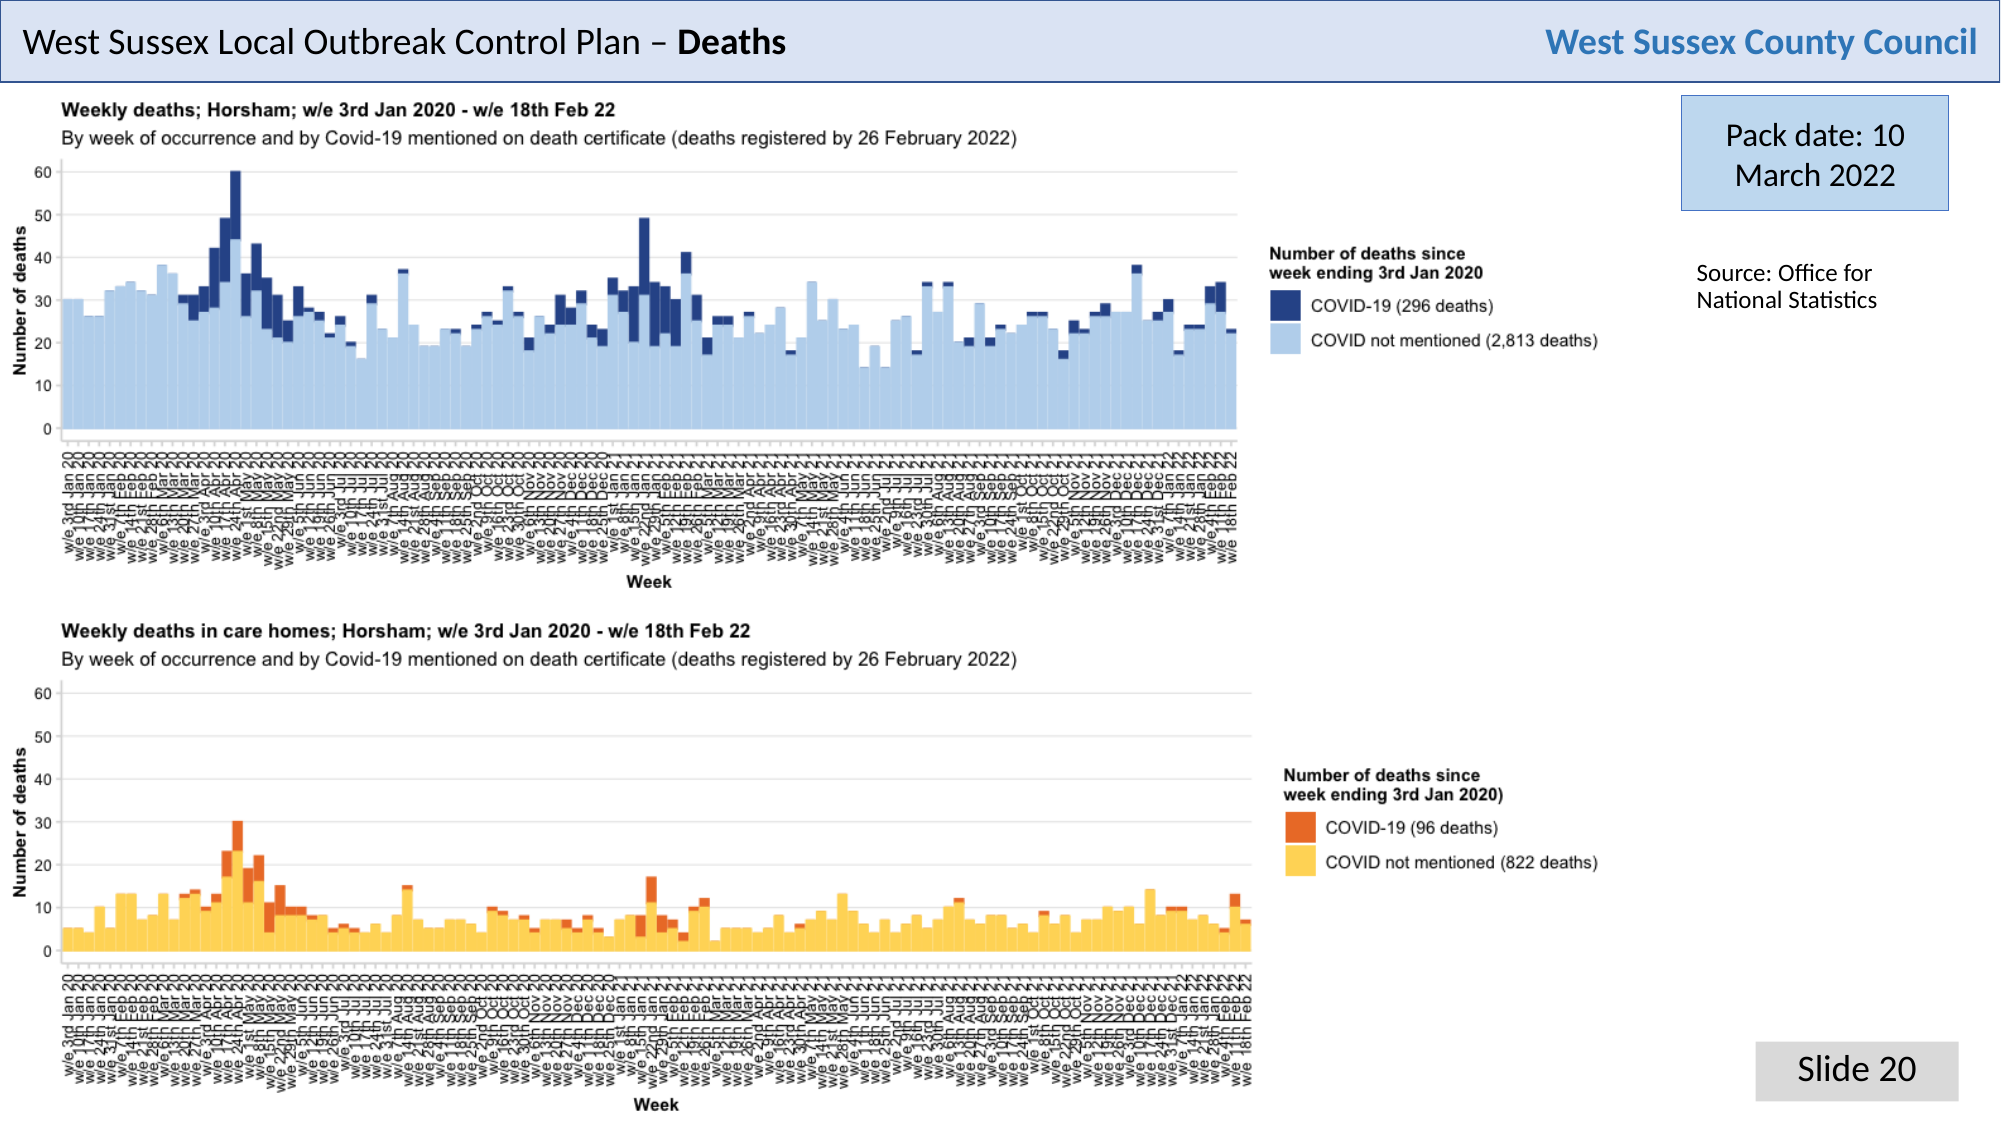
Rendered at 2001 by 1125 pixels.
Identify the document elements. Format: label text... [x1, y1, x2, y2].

list Slide 20 [1755, 1041, 1959, 1102]
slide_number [1681, 95, 1949, 211]
list Source: Office for National Statistics [1681, 252, 1959, 289]
picture [3, 91, 1619, 602]
picture [3, 612, 1619, 1125]
